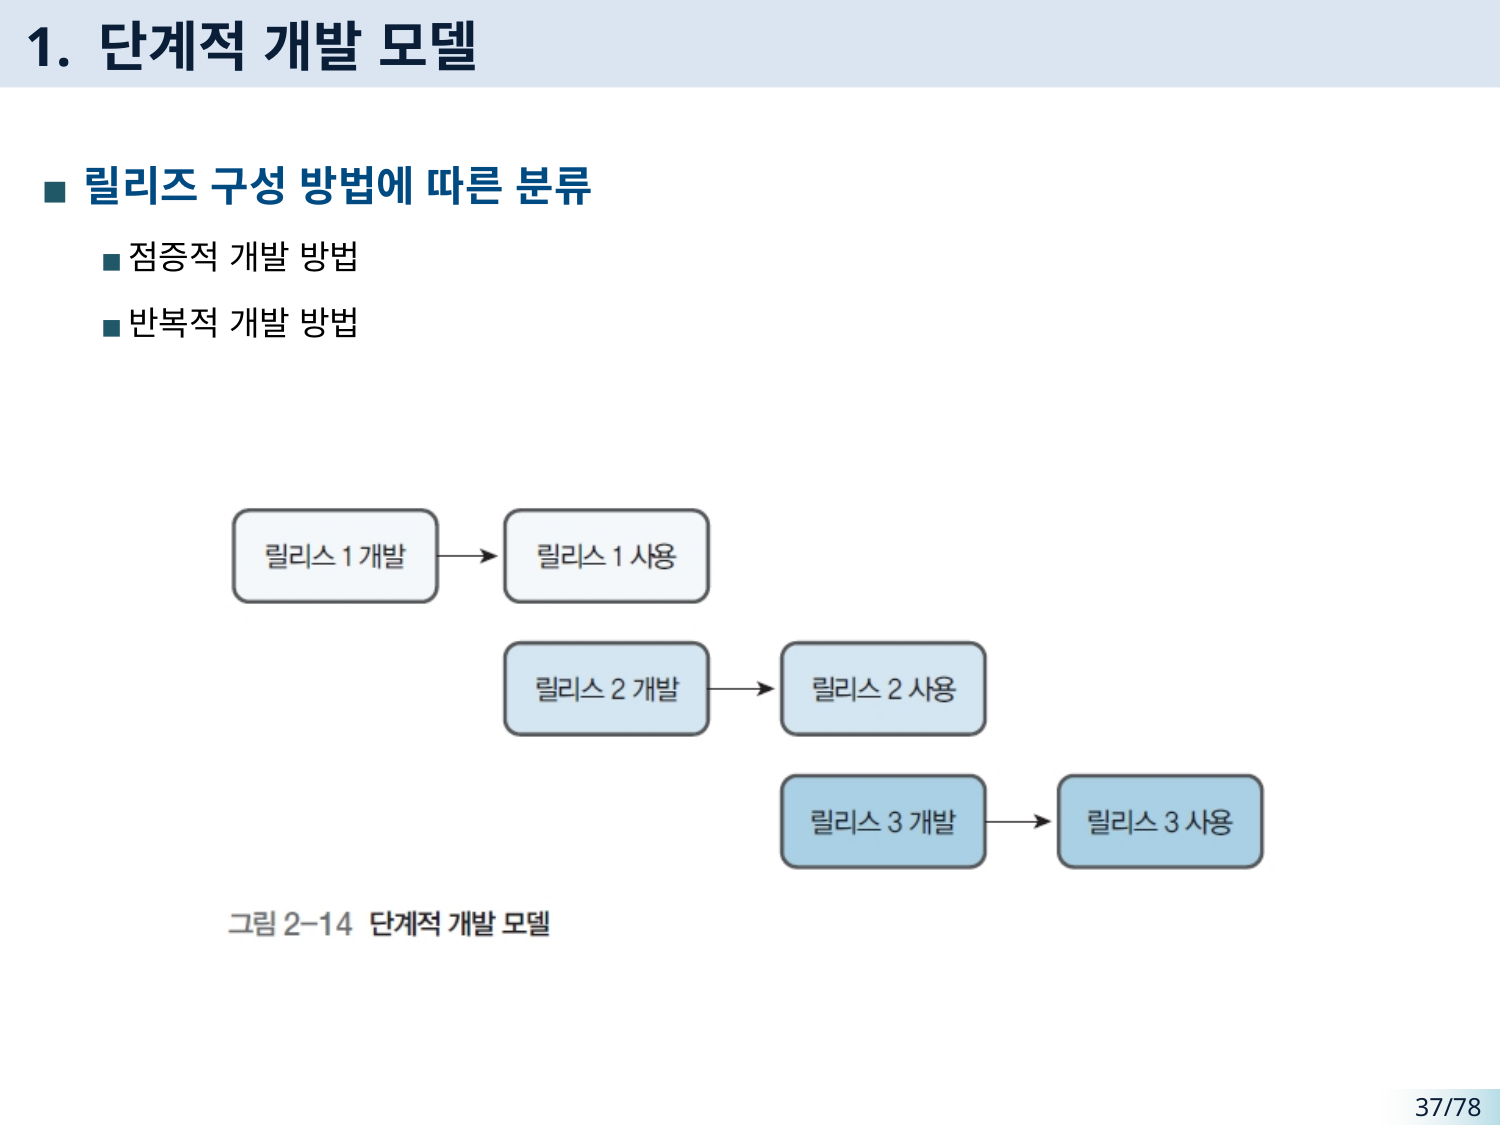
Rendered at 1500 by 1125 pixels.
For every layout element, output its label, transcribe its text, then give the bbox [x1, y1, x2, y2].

list 릴리즈 구성 방법에 따른 분류 점증적 개발 방법 반복적 개발 방법 [10, 126, 1481, 1057]
picture [223, 495, 1276, 945]
title 1. 단계적 개발 모델 [10, 5, 1288, 84]
